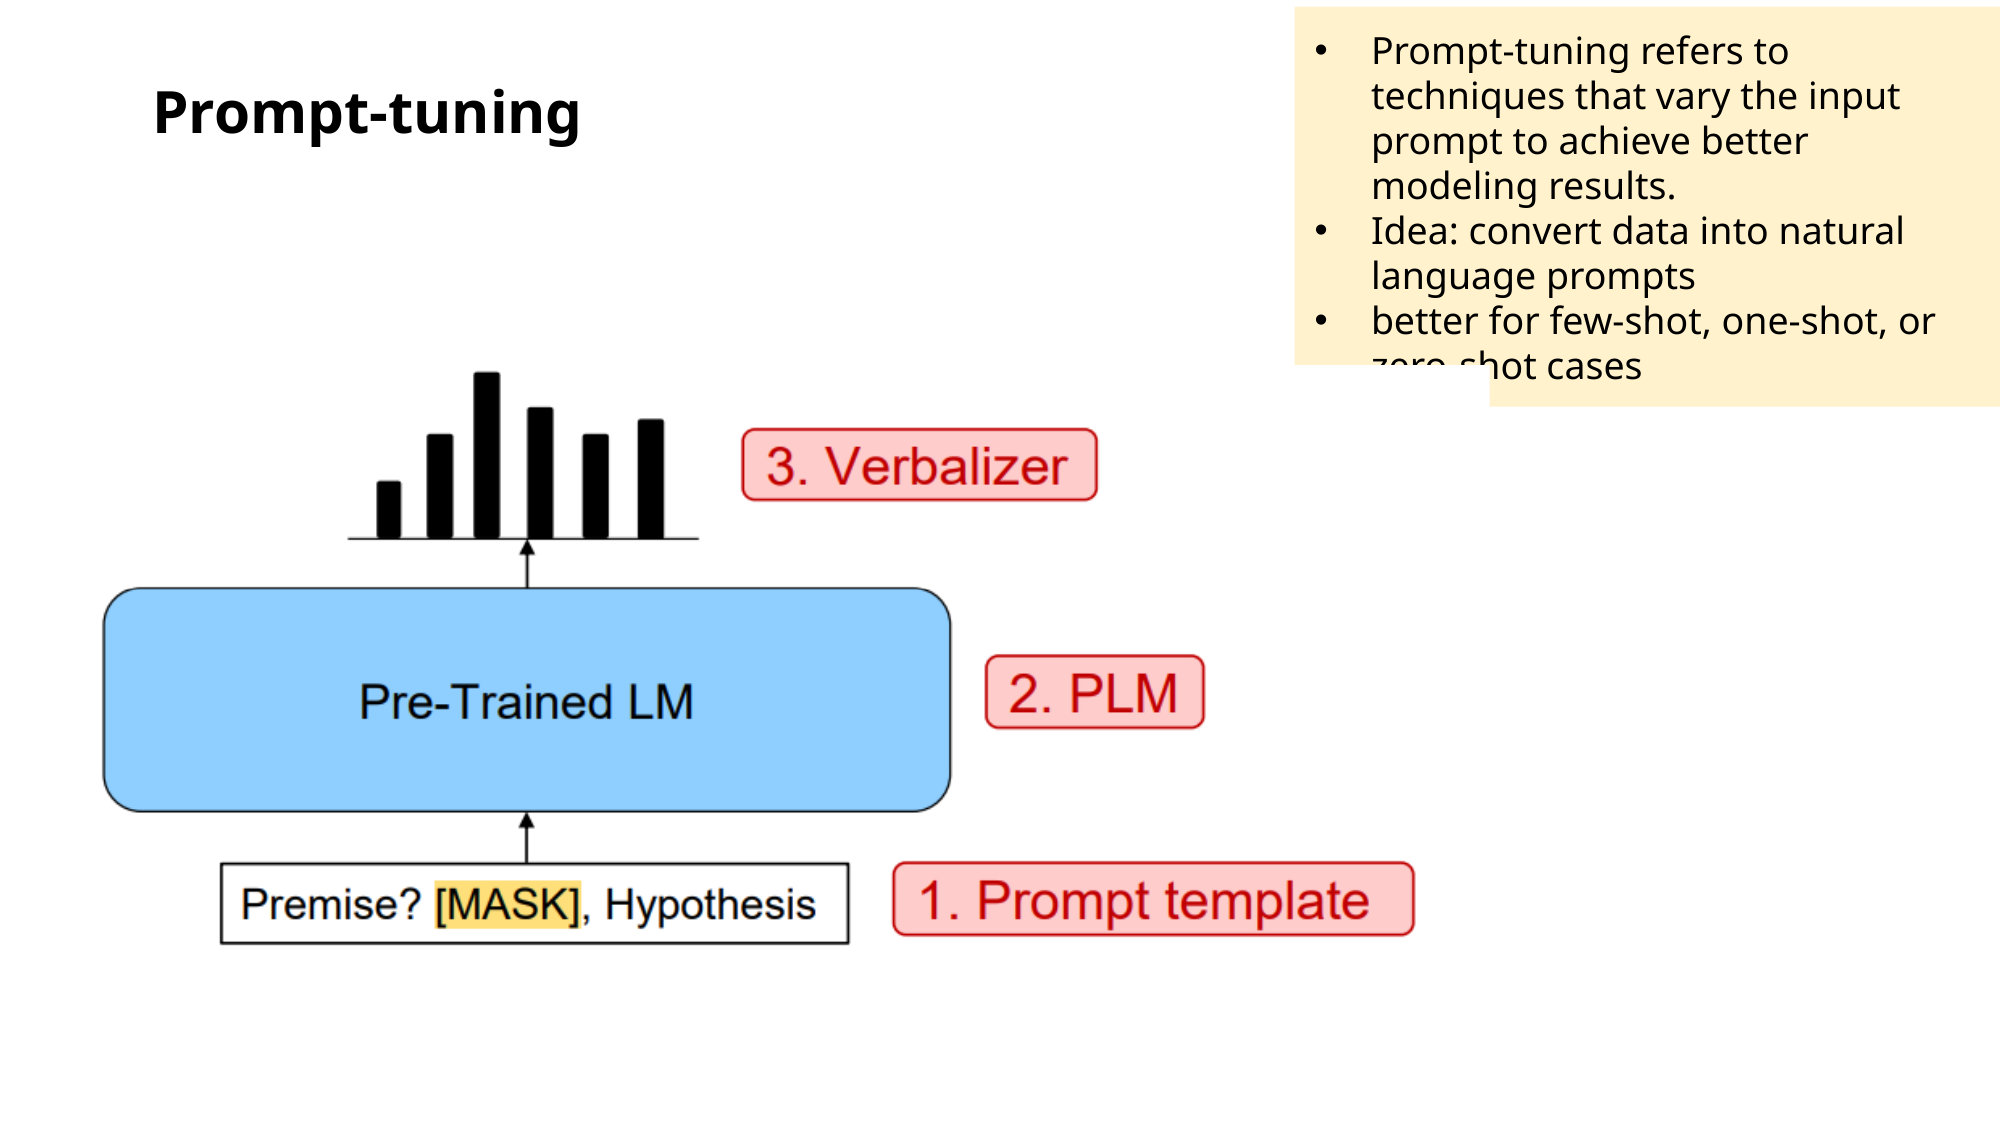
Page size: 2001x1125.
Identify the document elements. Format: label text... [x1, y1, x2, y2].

title Prompt-tuning [137, 59, 1294, 170]
picture [66, 364, 1491, 964]
text_box Prompt-tuning refers to techniques that vary the input prompt to achieve better modeling results. Idea: convert data into natural language prompts better for few-shot, one-shot, or zero-shot cases [1294, 6, 2000, 407]
